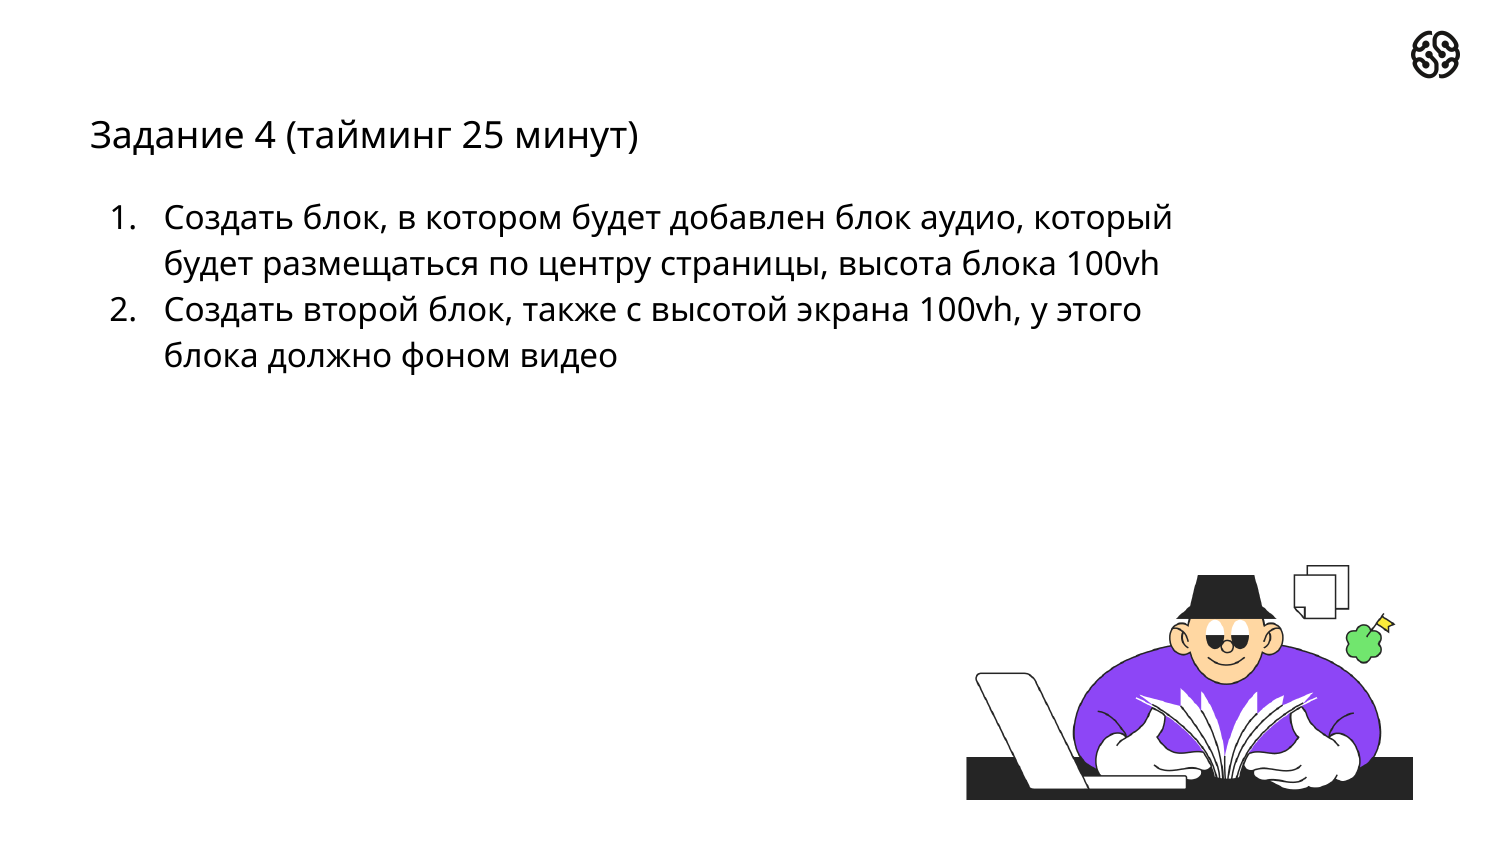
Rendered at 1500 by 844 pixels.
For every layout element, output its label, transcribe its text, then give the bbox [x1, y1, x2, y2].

picture [964, 564, 1414, 801]
picture [1413, 30, 1460, 79]
title Задание 4 (тайминг 25 минут) [90, 15, 1413, 157]
subtitle Создать блок, в котором будет добавлен блок аудио, который будет размещаться по центру страницы, высота блока 100vh Создать второй блок, также с высотой экрана 100vh, у этого блока должно фоном видео [88, 60, 1187, 550]
